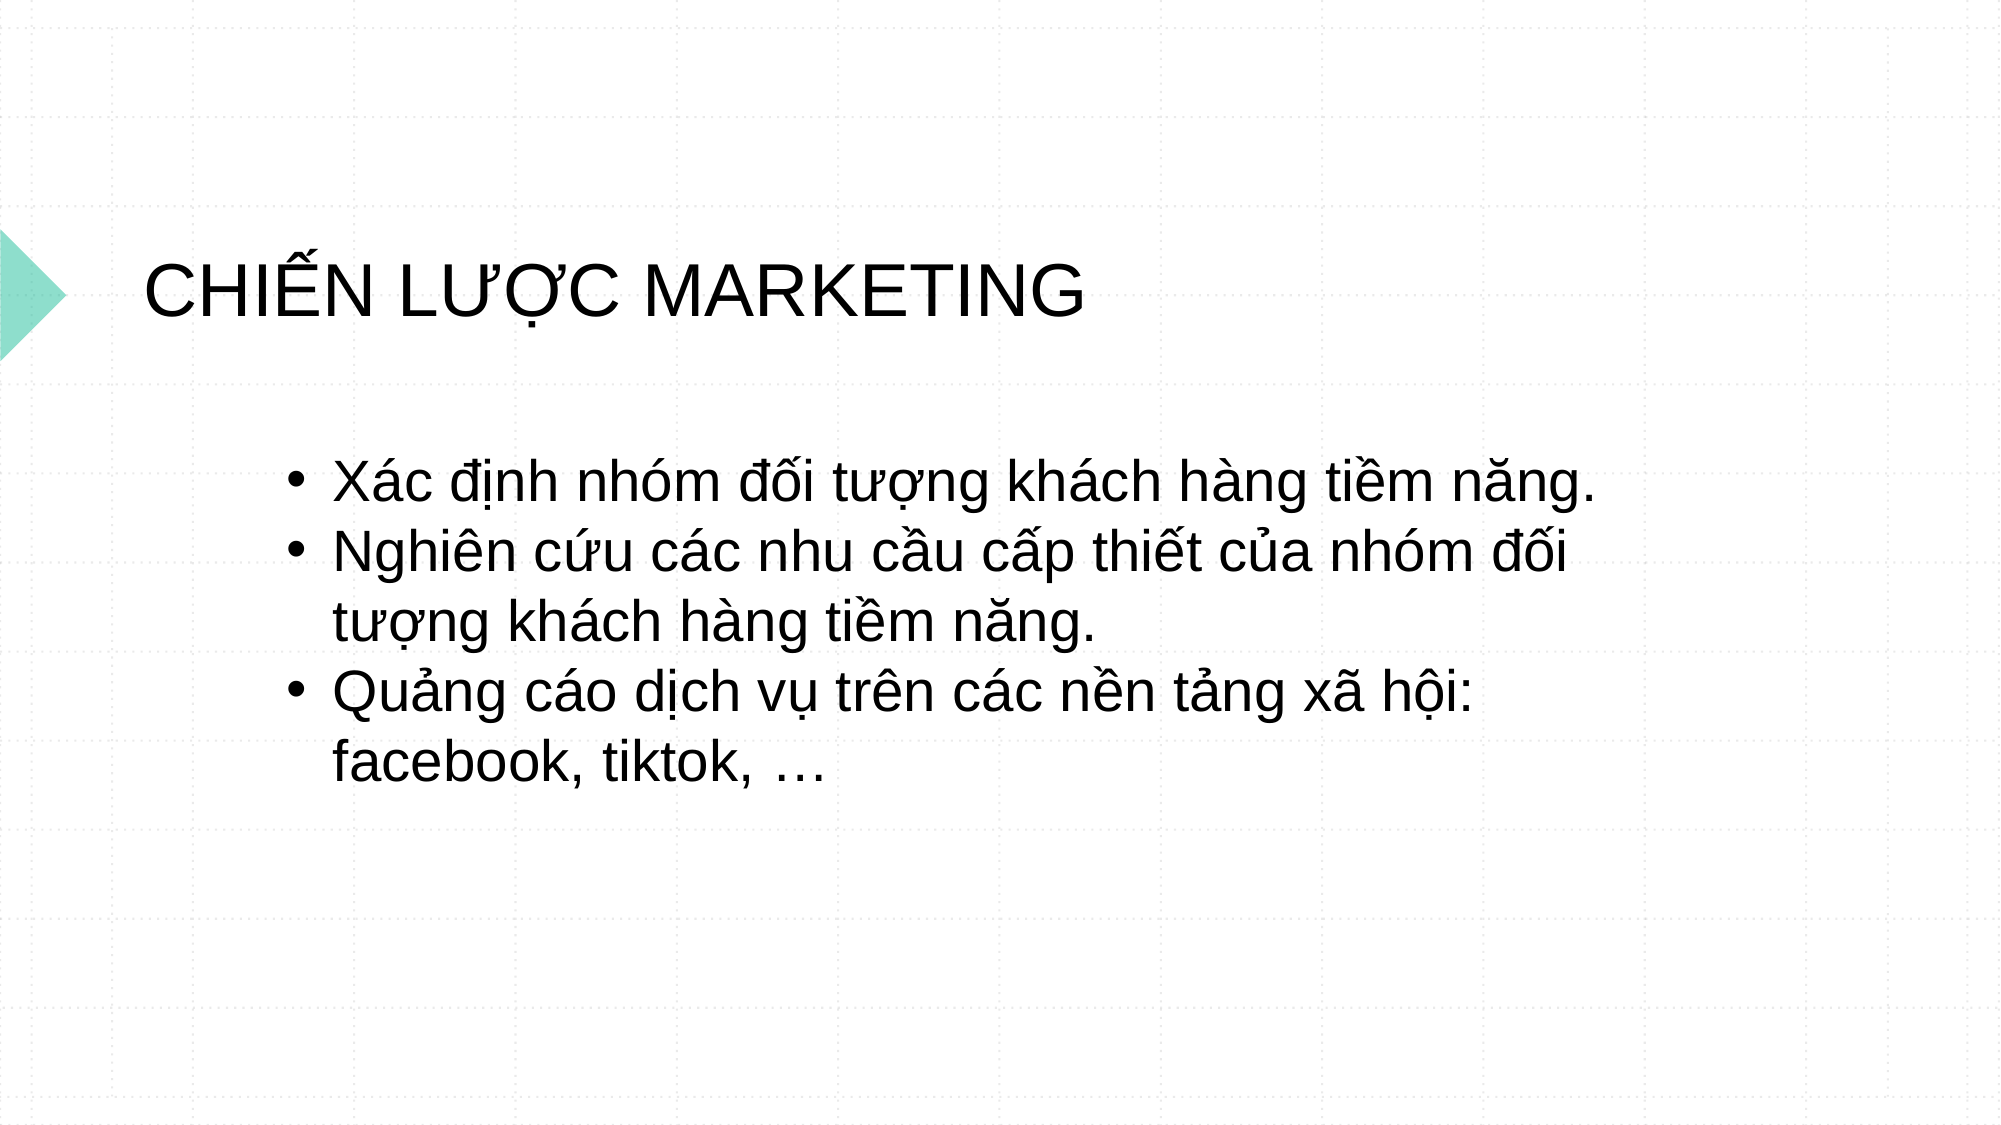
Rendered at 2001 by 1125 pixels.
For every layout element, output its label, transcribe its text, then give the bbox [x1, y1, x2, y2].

text_box CHIẾN LƯỢC MARKETING [128, 233, 1941, 339]
text_box Xác định nhóm đối tượng khách hàng tiềm năng. Nghiên cứu các nhu cầu cấp thiết của nhóm đối tượng khách hàng tiềm năng. Quảng cáo dịch vụ trên các nền tảng xã hội: facebook, tiktok, … [271, 436, 1729, 836]
